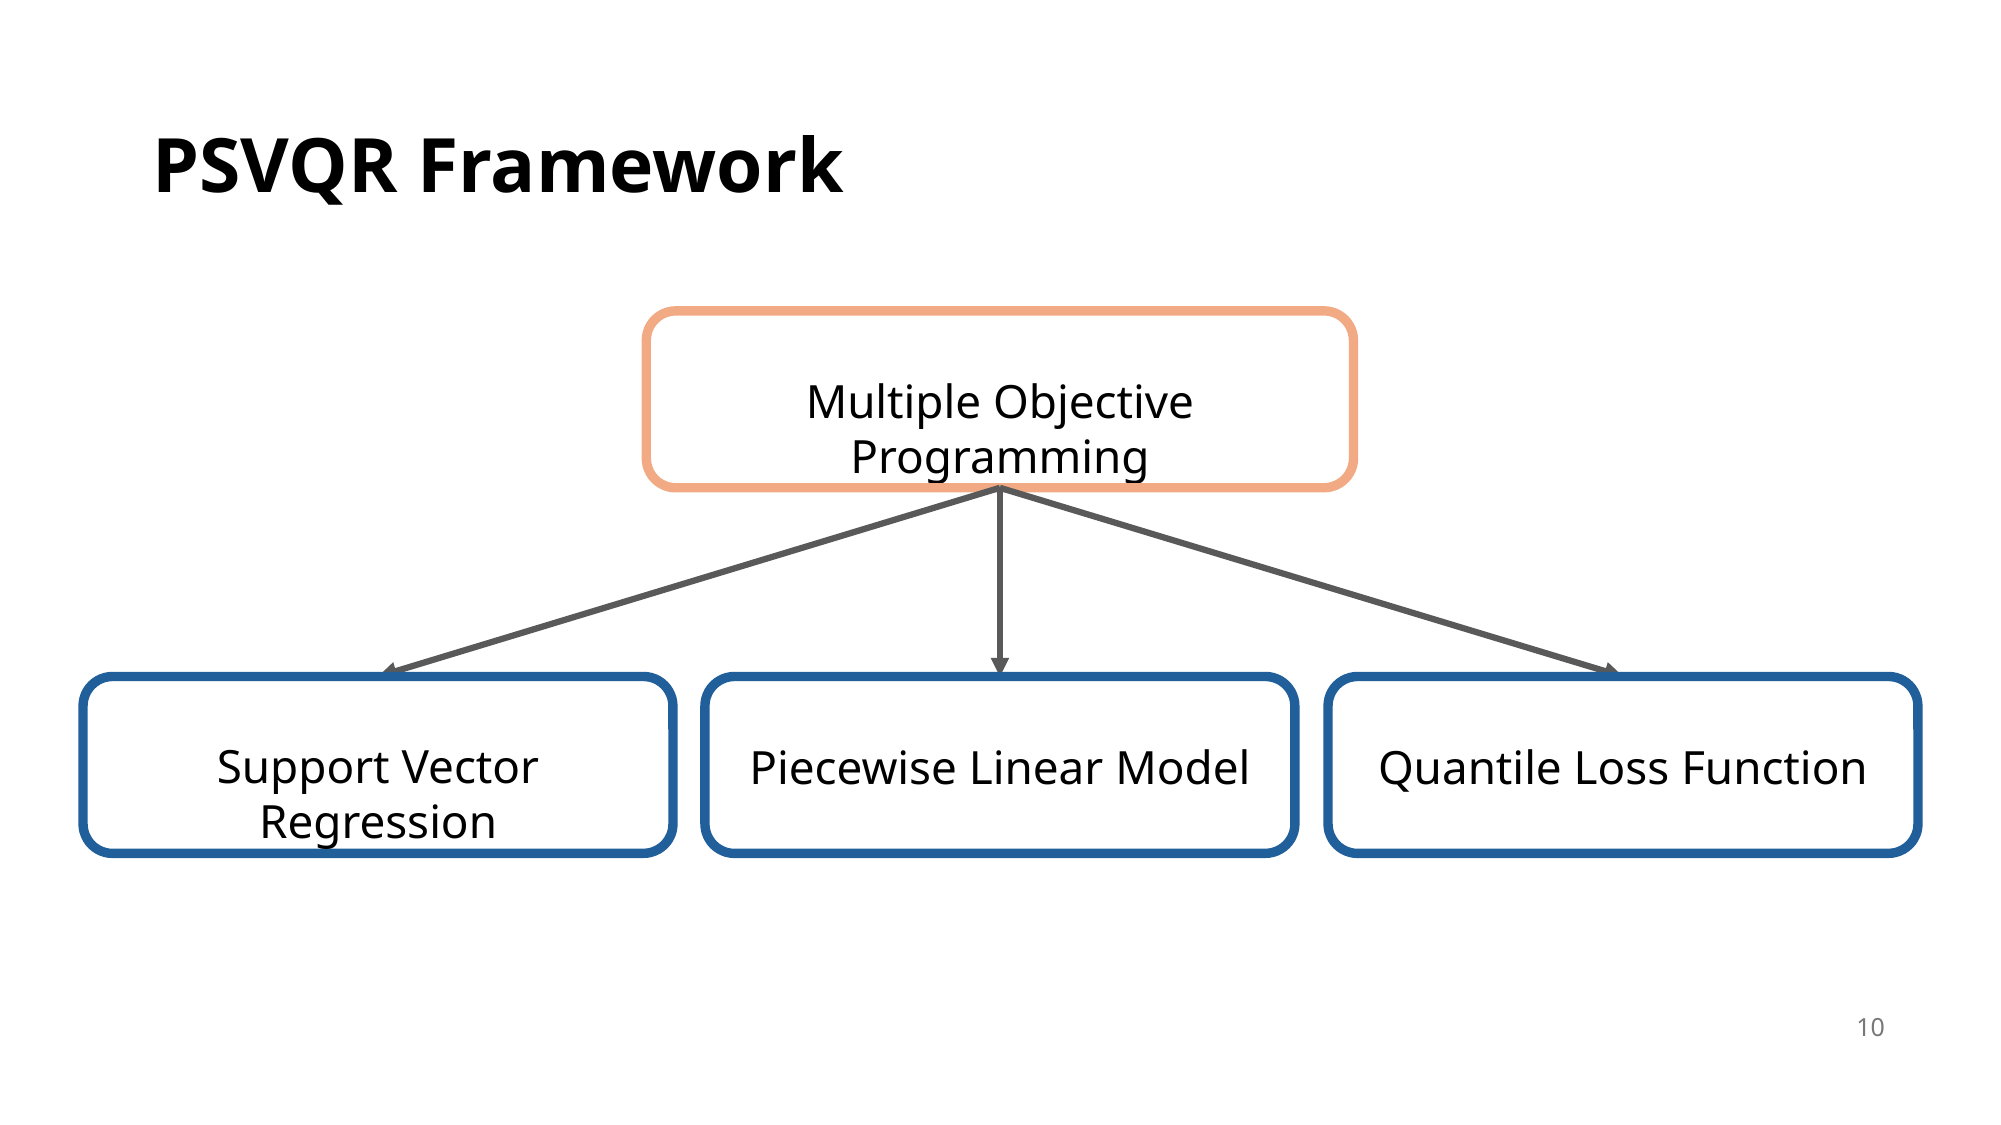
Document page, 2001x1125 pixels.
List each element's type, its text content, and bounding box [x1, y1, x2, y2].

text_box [999, 487, 1624, 678]
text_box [1326, 675, 1920, 854]
title PSVQR Framework [137, 59, 1863, 278]
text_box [377, 487, 999, 678]
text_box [644, 310, 1356, 487]
slide_number 10 [1449, 998, 1900, 1058]
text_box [82, 675, 674, 858]
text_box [703, 675, 1297, 854]
